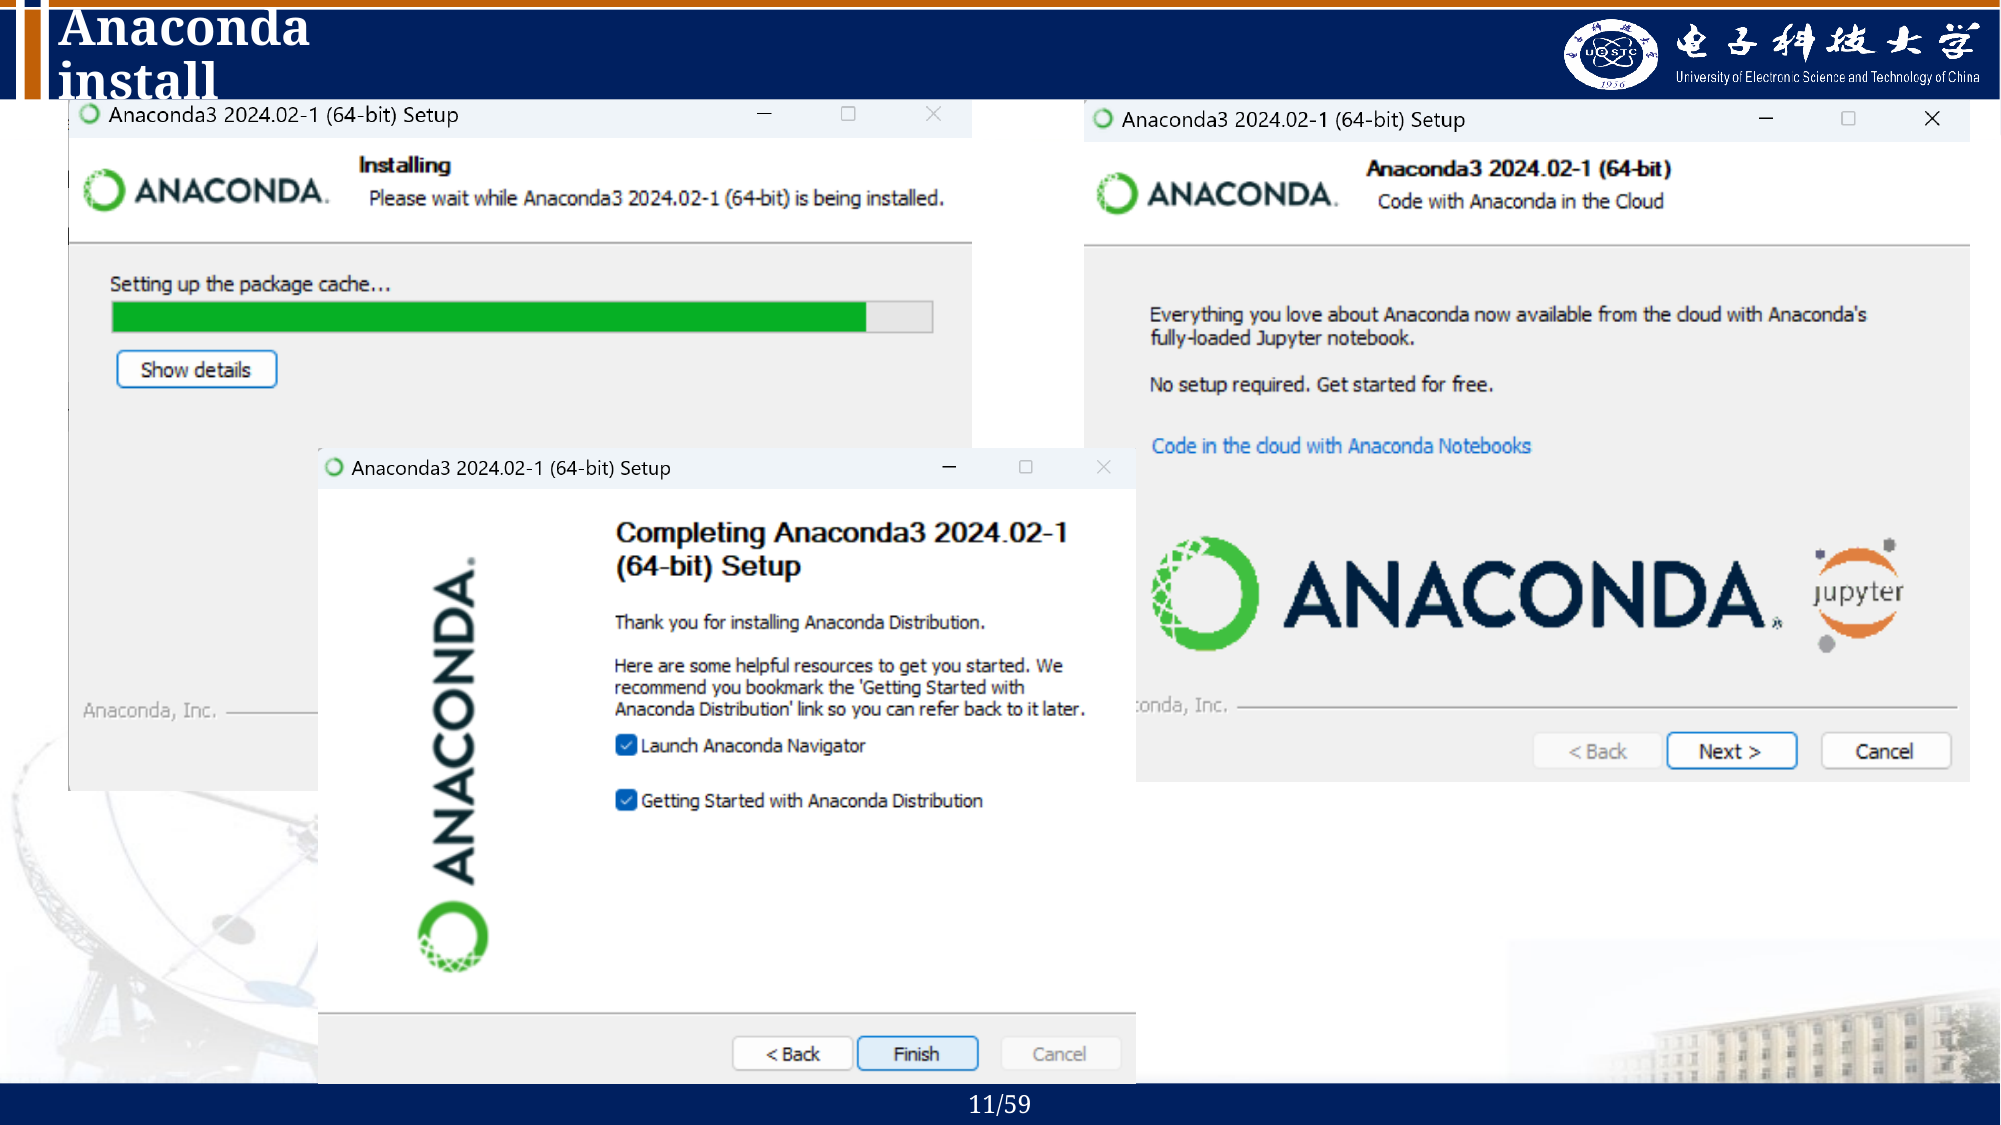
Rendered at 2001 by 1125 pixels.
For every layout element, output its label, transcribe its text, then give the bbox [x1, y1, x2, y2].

title Anaconda install [43, 10, 476, 101]
picture [0, 0, 2001, 1125]
picture [1564, 19, 1980, 90]
